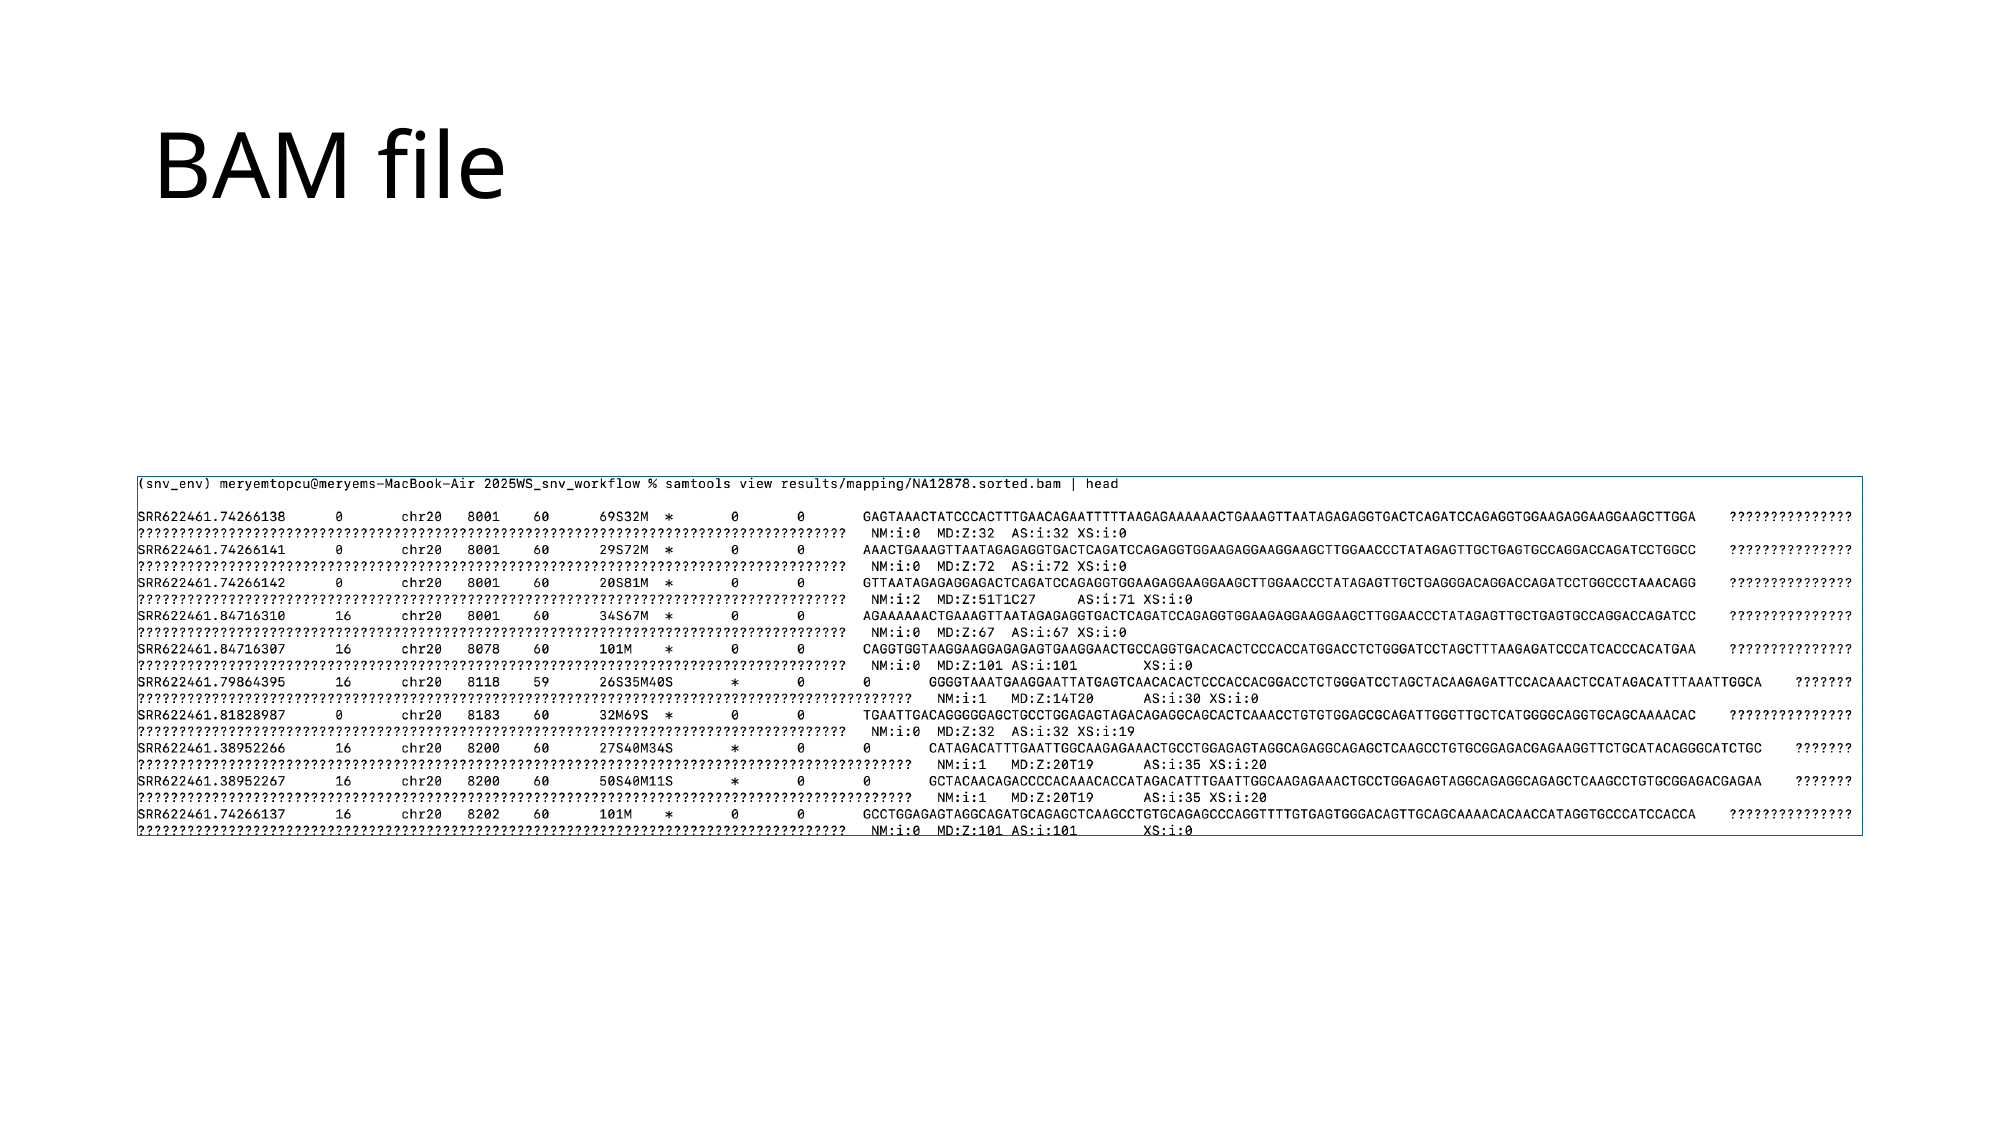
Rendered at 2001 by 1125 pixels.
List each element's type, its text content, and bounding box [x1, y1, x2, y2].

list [136, 476, 1863, 837]
title BAM file [137, 59, 1863, 278]
